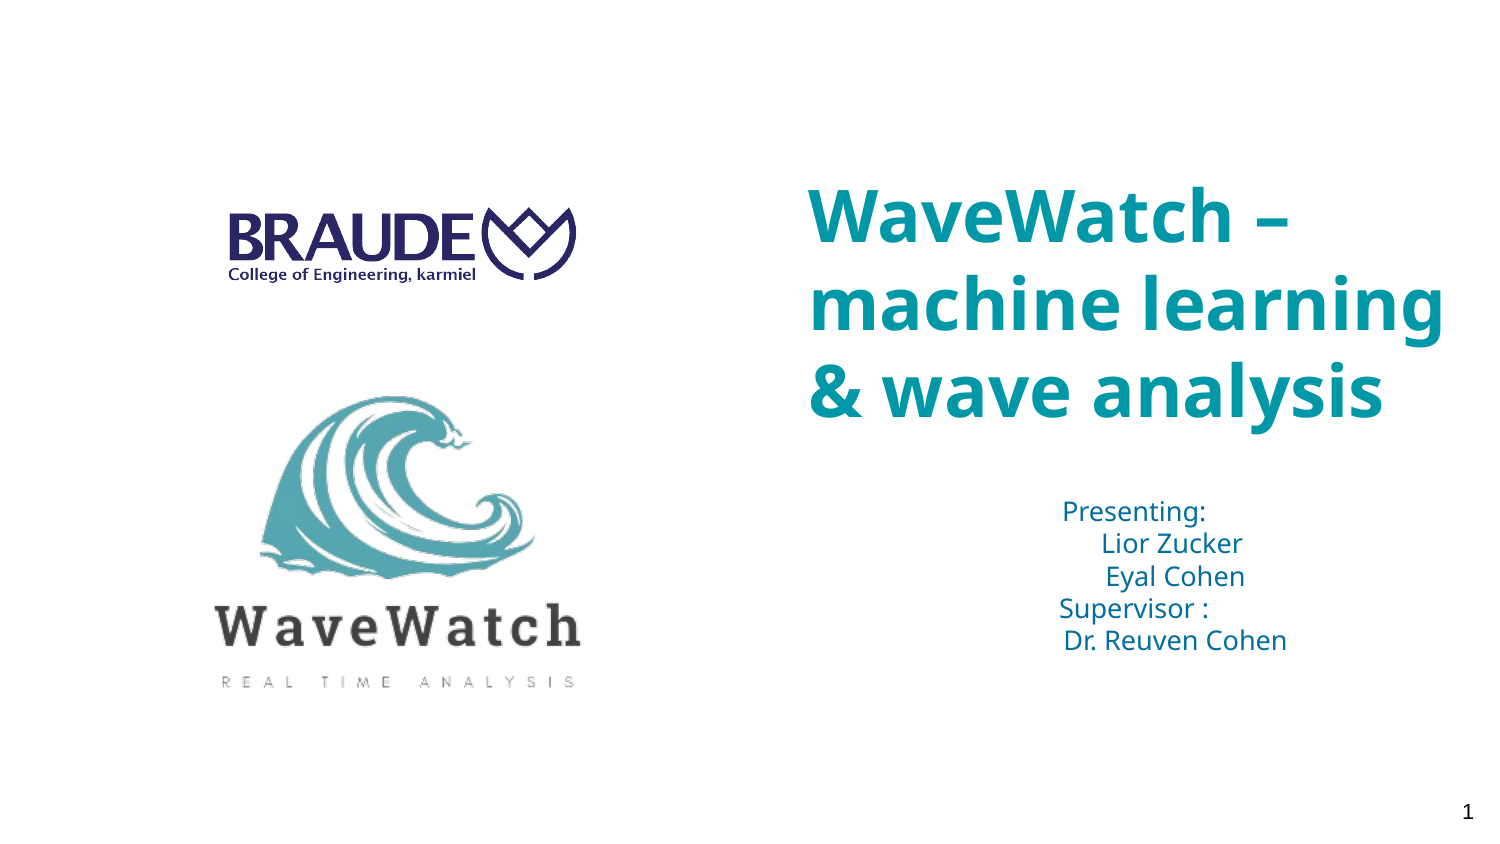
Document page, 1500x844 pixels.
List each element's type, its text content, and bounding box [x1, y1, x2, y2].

picture [64, 198, 732, 773]
subtitle Presenting: Lior Zucker Eyal Cohen Supervisor : Dr. Reuven Cohen [871, 479, 1389, 673]
title WaveWatch – machine learning & wave analysis [793, 127, 1467, 447]
text_box 1 [1447, 790, 1490, 832]
